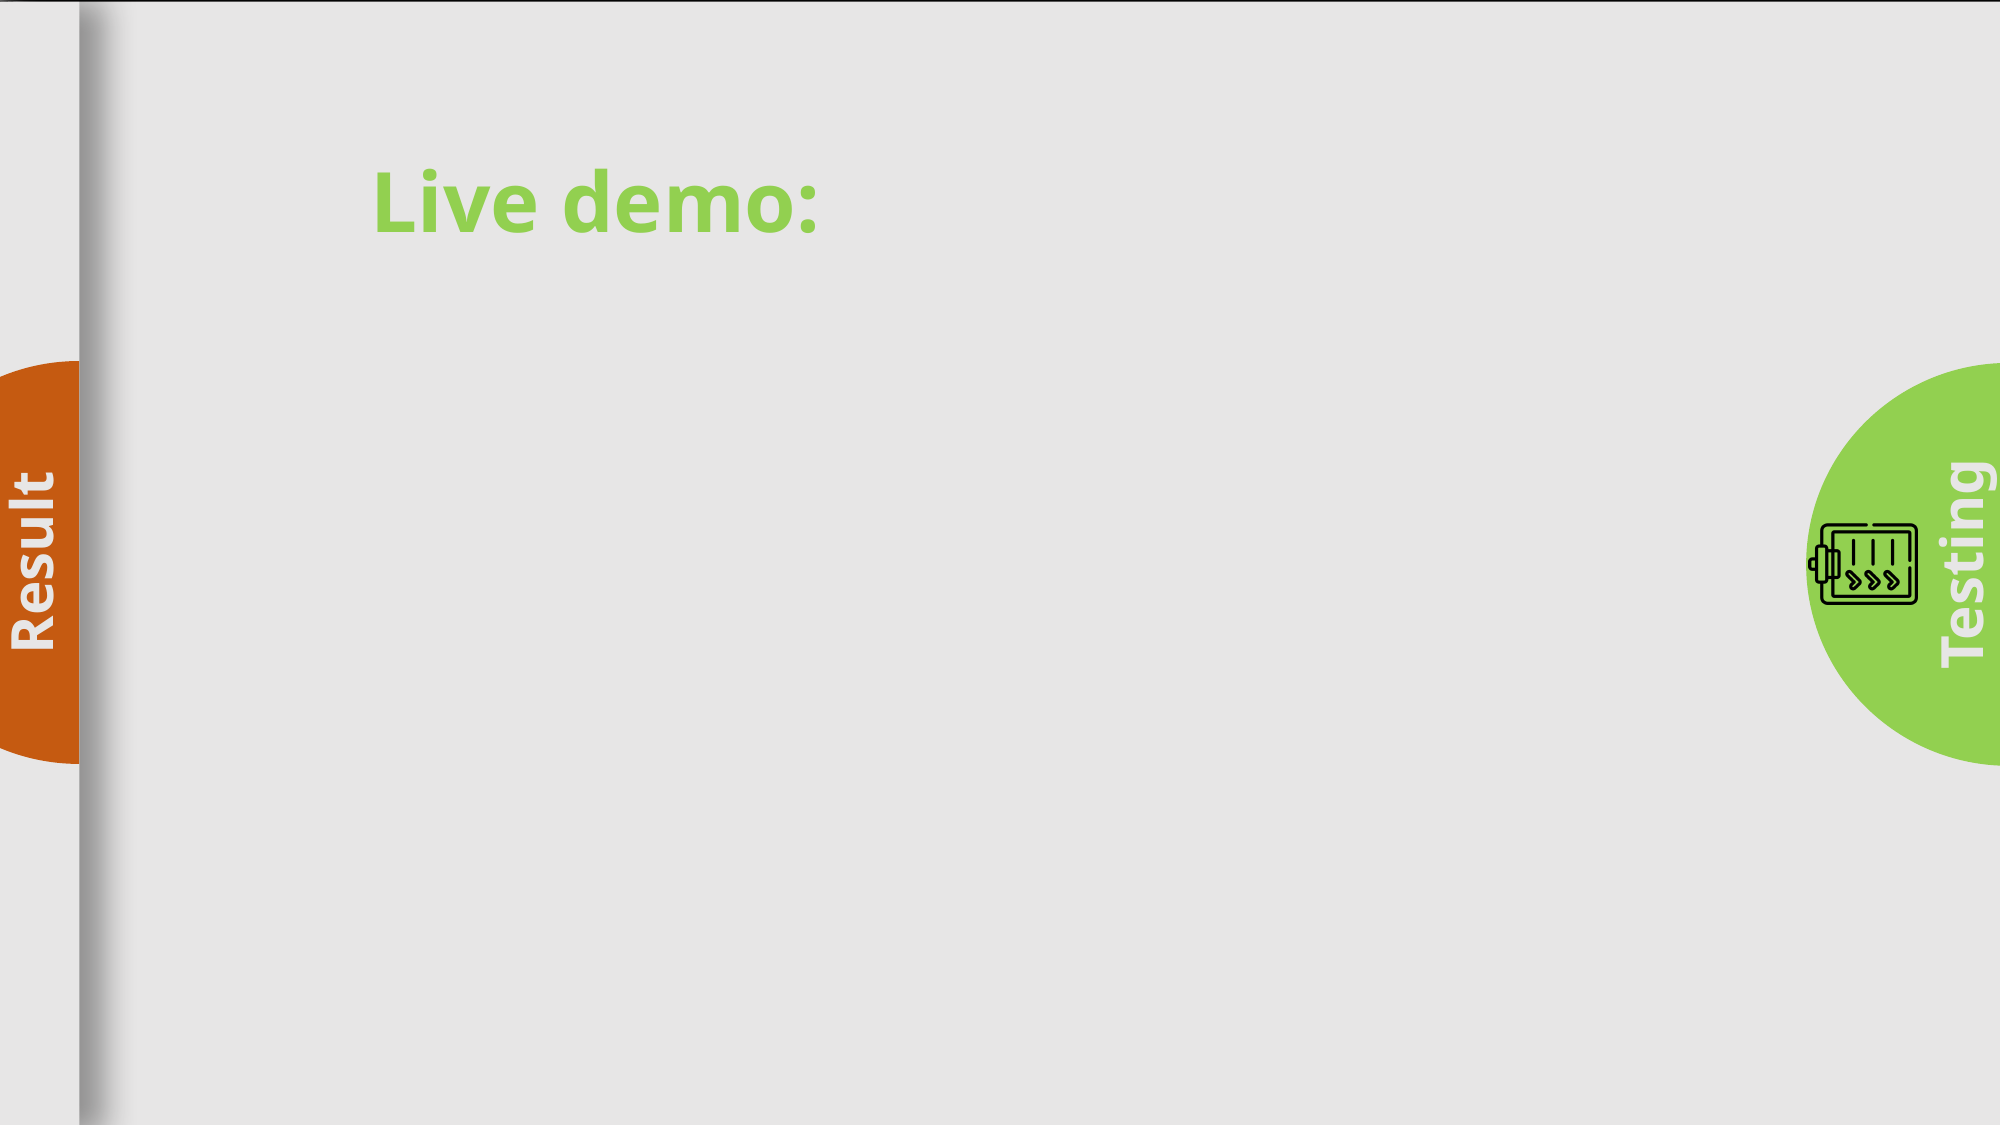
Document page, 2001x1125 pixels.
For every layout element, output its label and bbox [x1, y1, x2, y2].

text_box [0, 1, 80, 1125]
text_box [80, 1, 2000, 1125]
